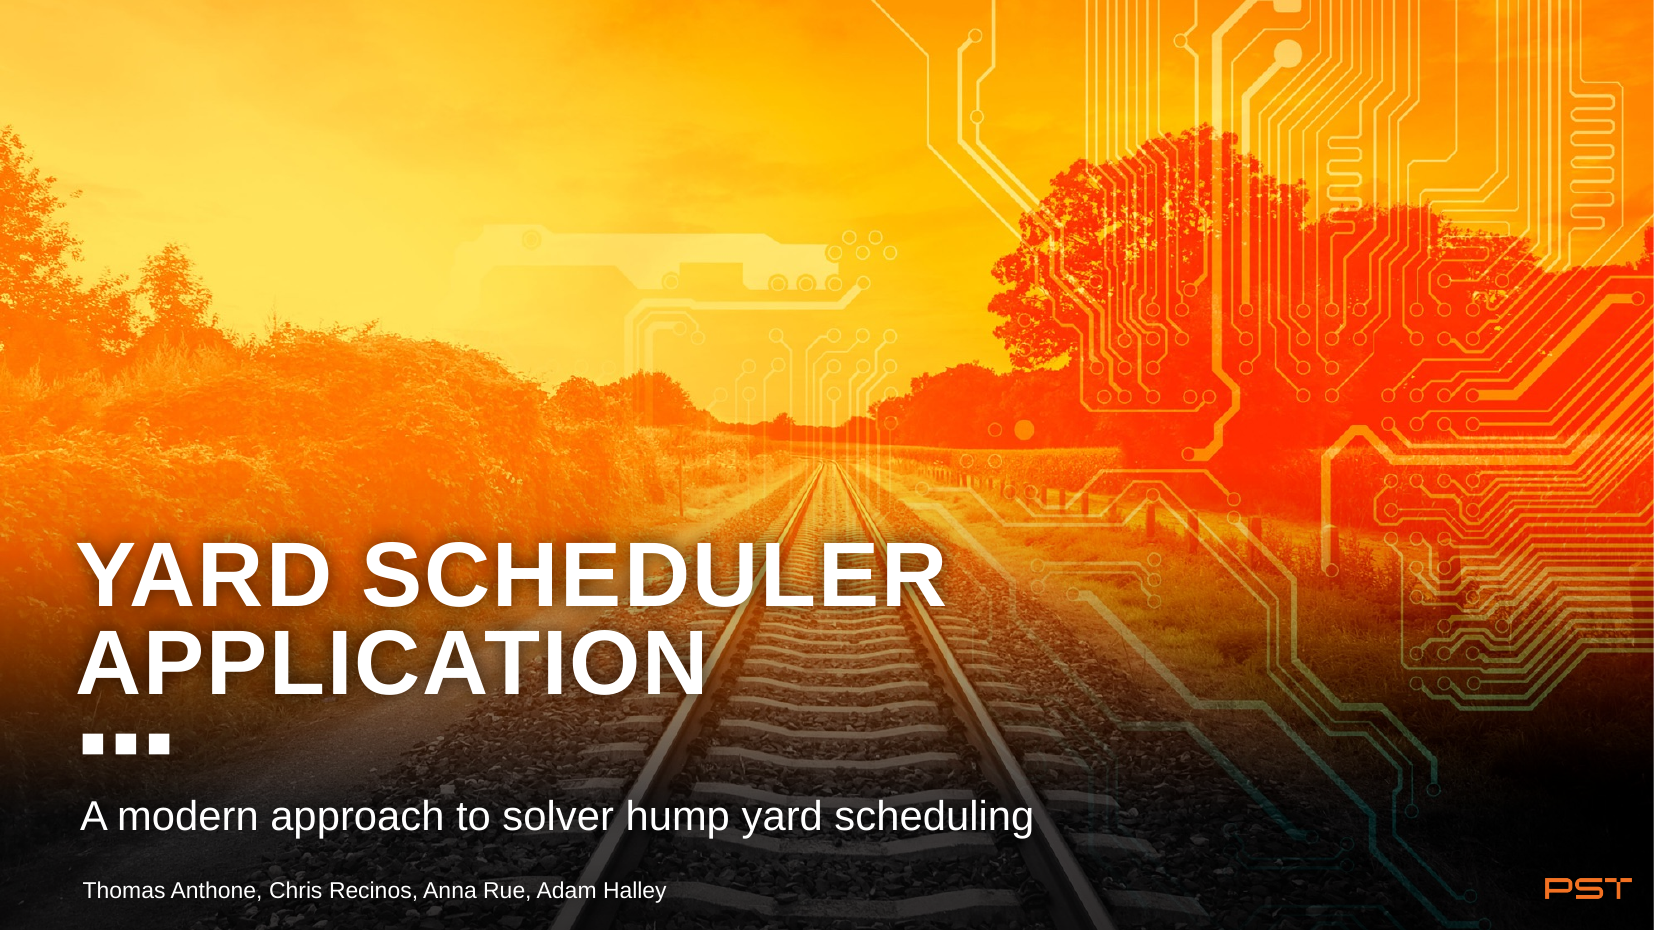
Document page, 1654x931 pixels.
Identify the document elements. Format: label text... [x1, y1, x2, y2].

title Yard scheduler application [75, 394, 1312, 713]
list A modern approach to solver hump yard scheduling [80, 794, 1313, 825]
list Thomas Anthone, Chris Recinos, Anna Rue, Adam Halley [82, 875, 938, 907]
picture [0, 0, 1654, 930]
